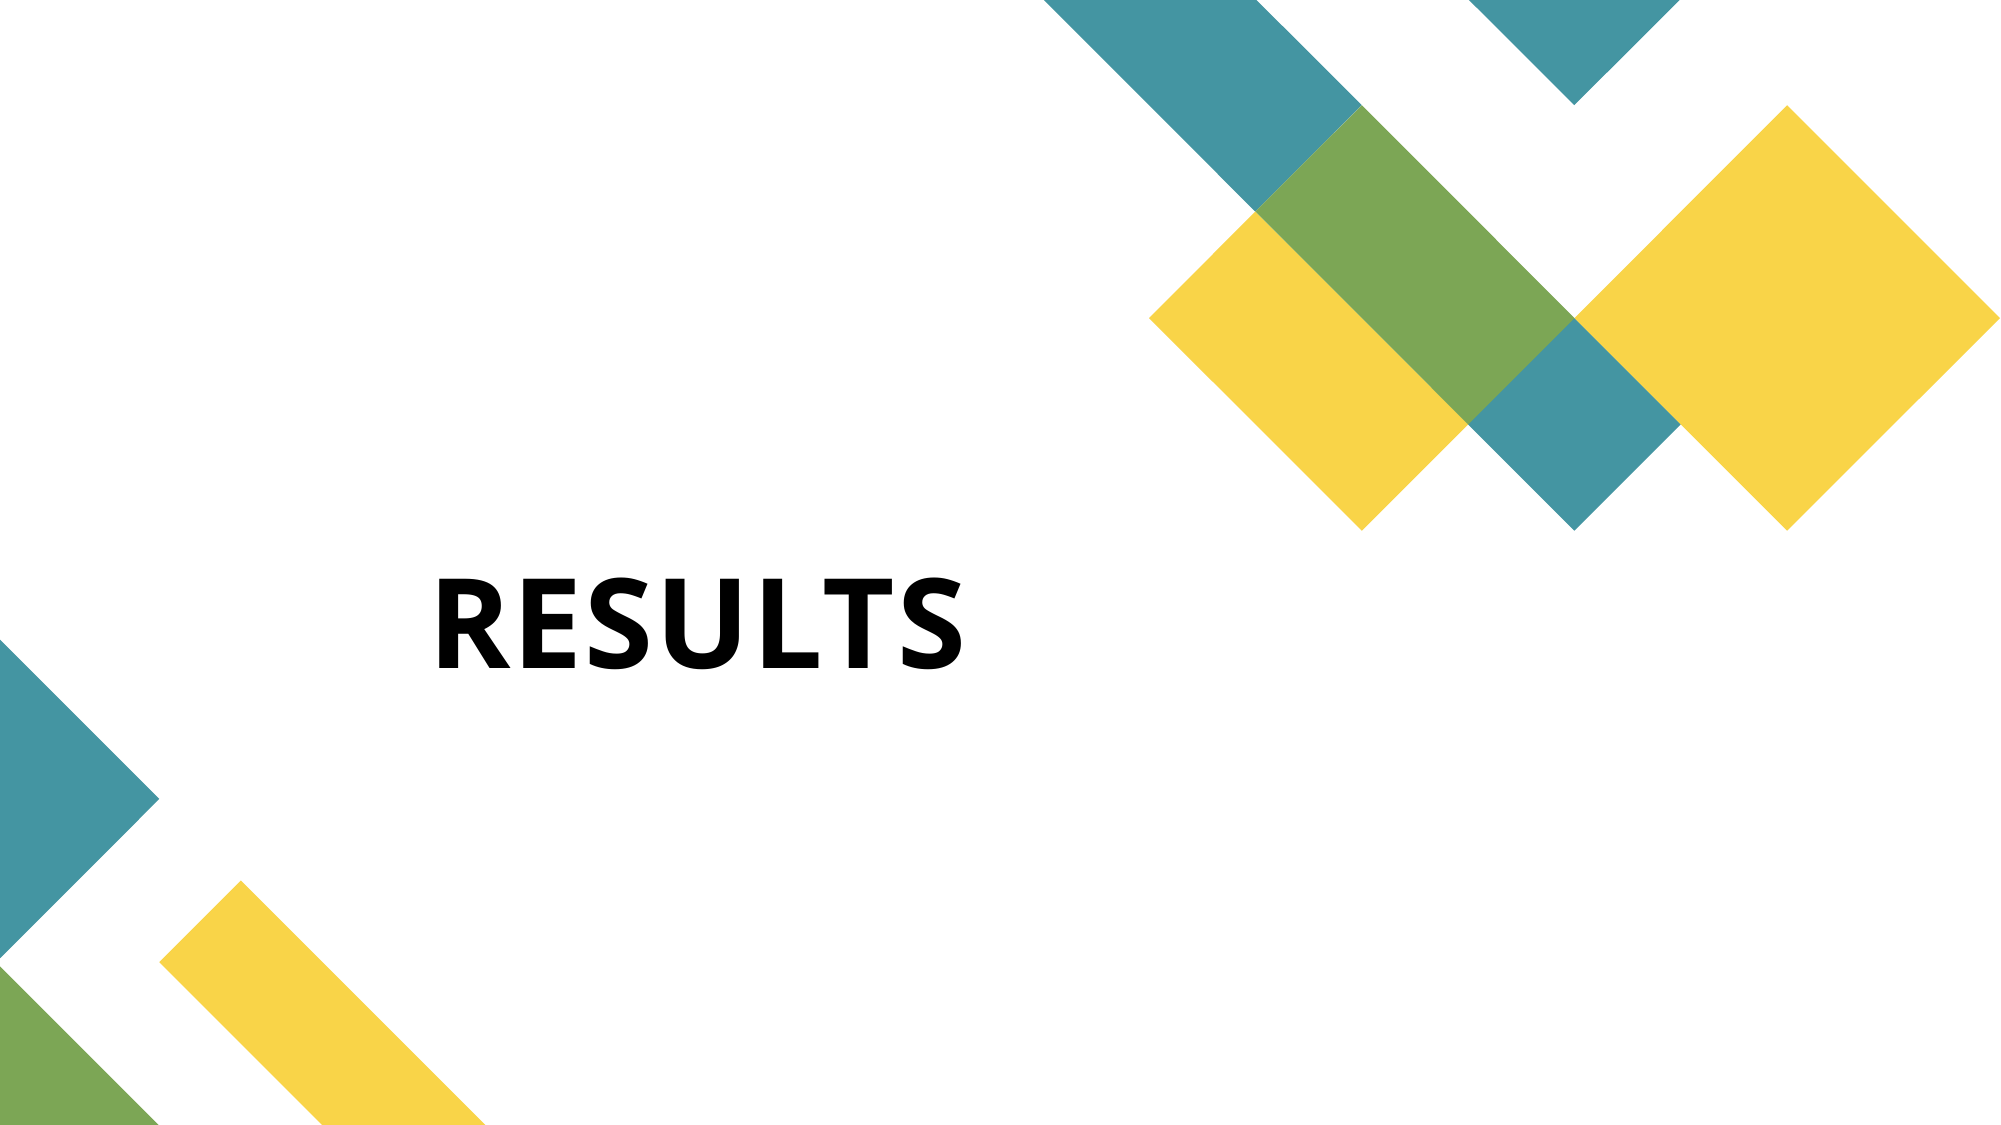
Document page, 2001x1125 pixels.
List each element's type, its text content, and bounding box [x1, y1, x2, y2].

title RESULTS [428, 562, 1470, 696]
